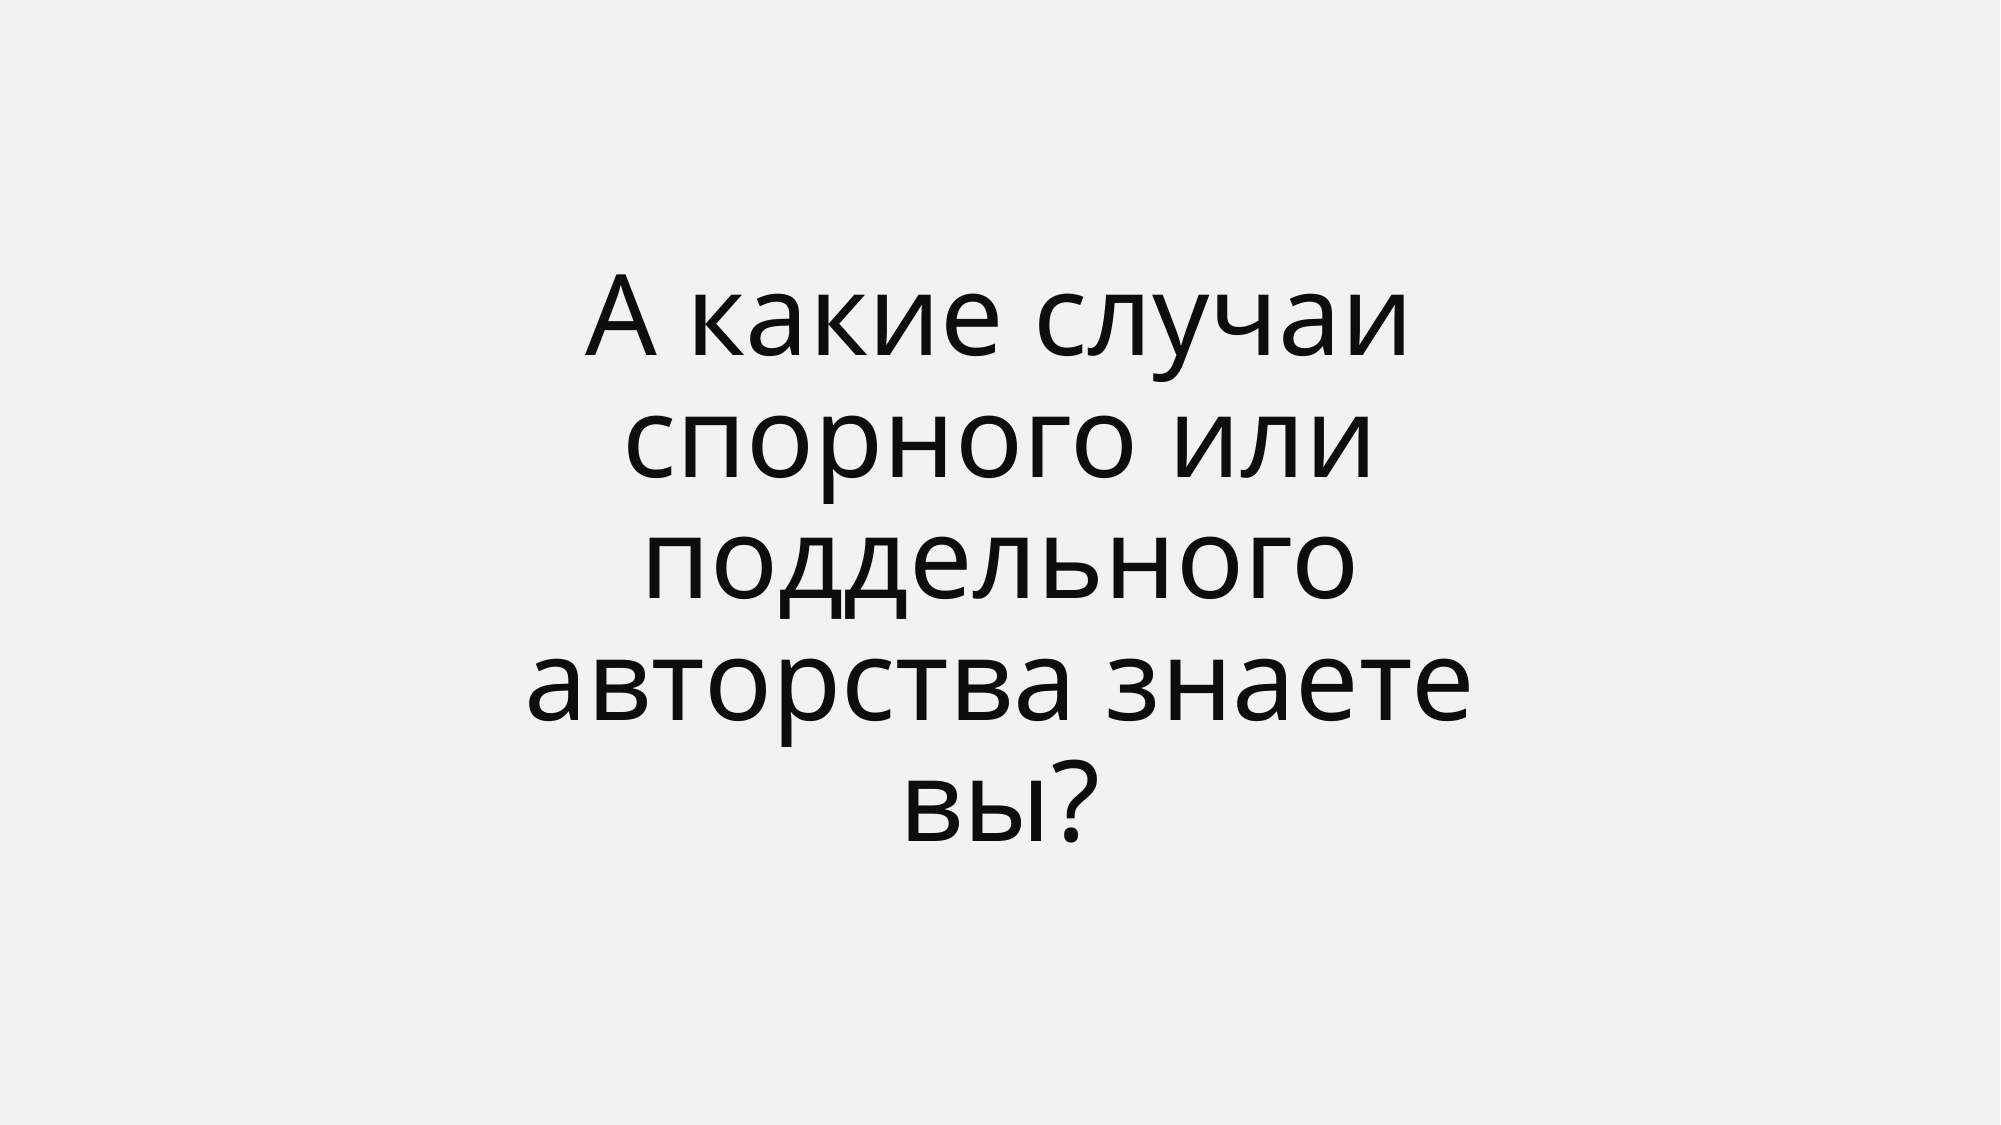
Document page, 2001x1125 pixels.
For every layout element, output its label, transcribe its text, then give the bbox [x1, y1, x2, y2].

title А какие случаи спорного или поддельного авторства знаете вы? [419, 236, 1581, 889]
